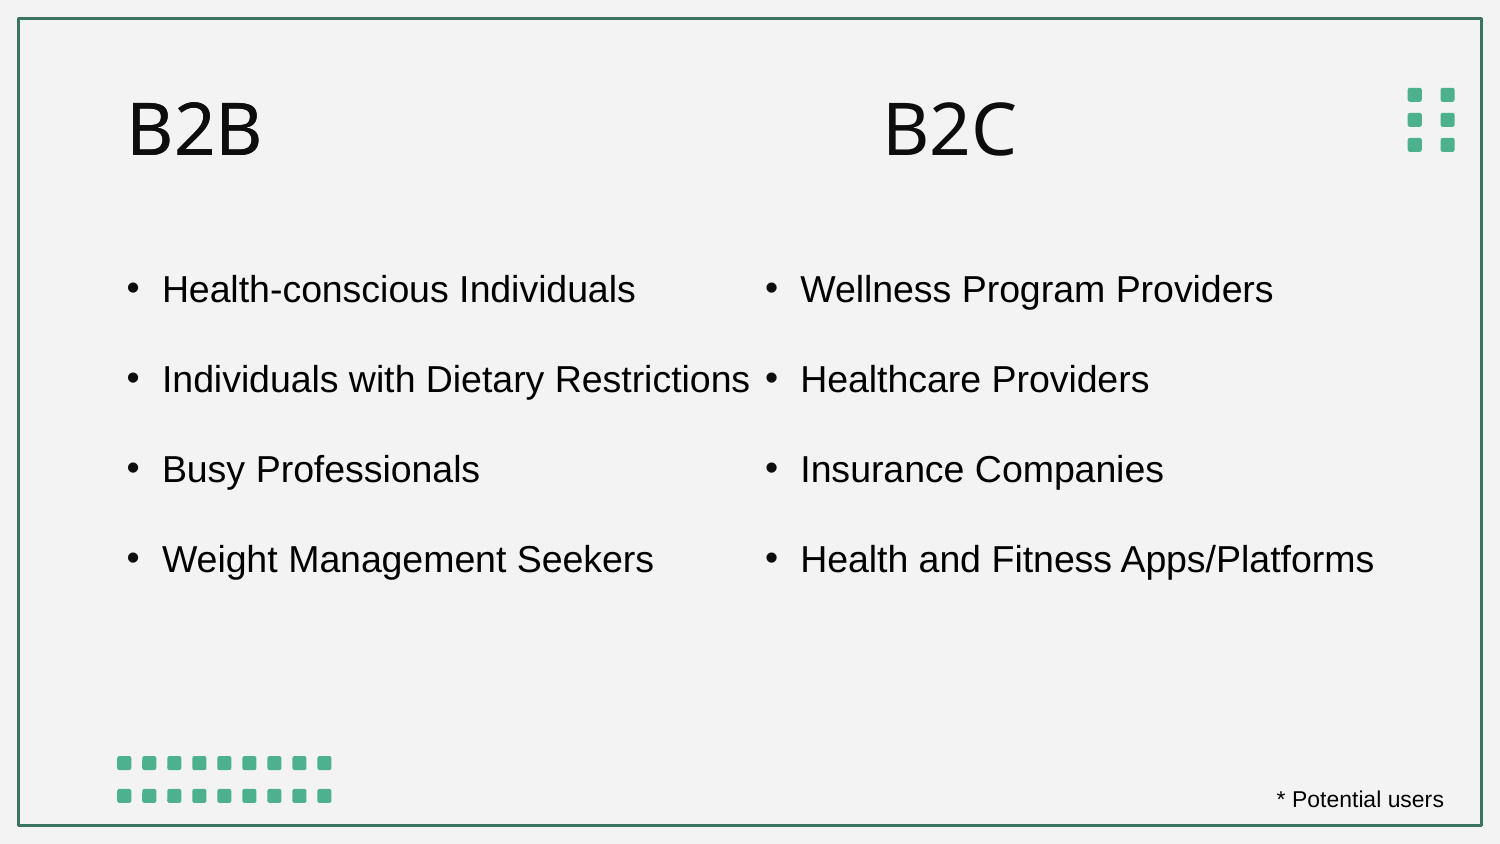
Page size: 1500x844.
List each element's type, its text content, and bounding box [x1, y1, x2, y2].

text_box B2B [111, 75, 307, 185]
text_box * Potential users [1261, 770, 1500, 826]
text_box B2C [867, 75, 1063, 185]
text_box Health-conscious Individuals Individuals with Dietary Restrictions Busy Professionals Weight Management Seekers [111, 231, 749, 596]
text_box Wellness Program Providers Healthcare Providers Insurance Companies Health and Fitness Apps/Platforms [749, 231, 1444, 596]
